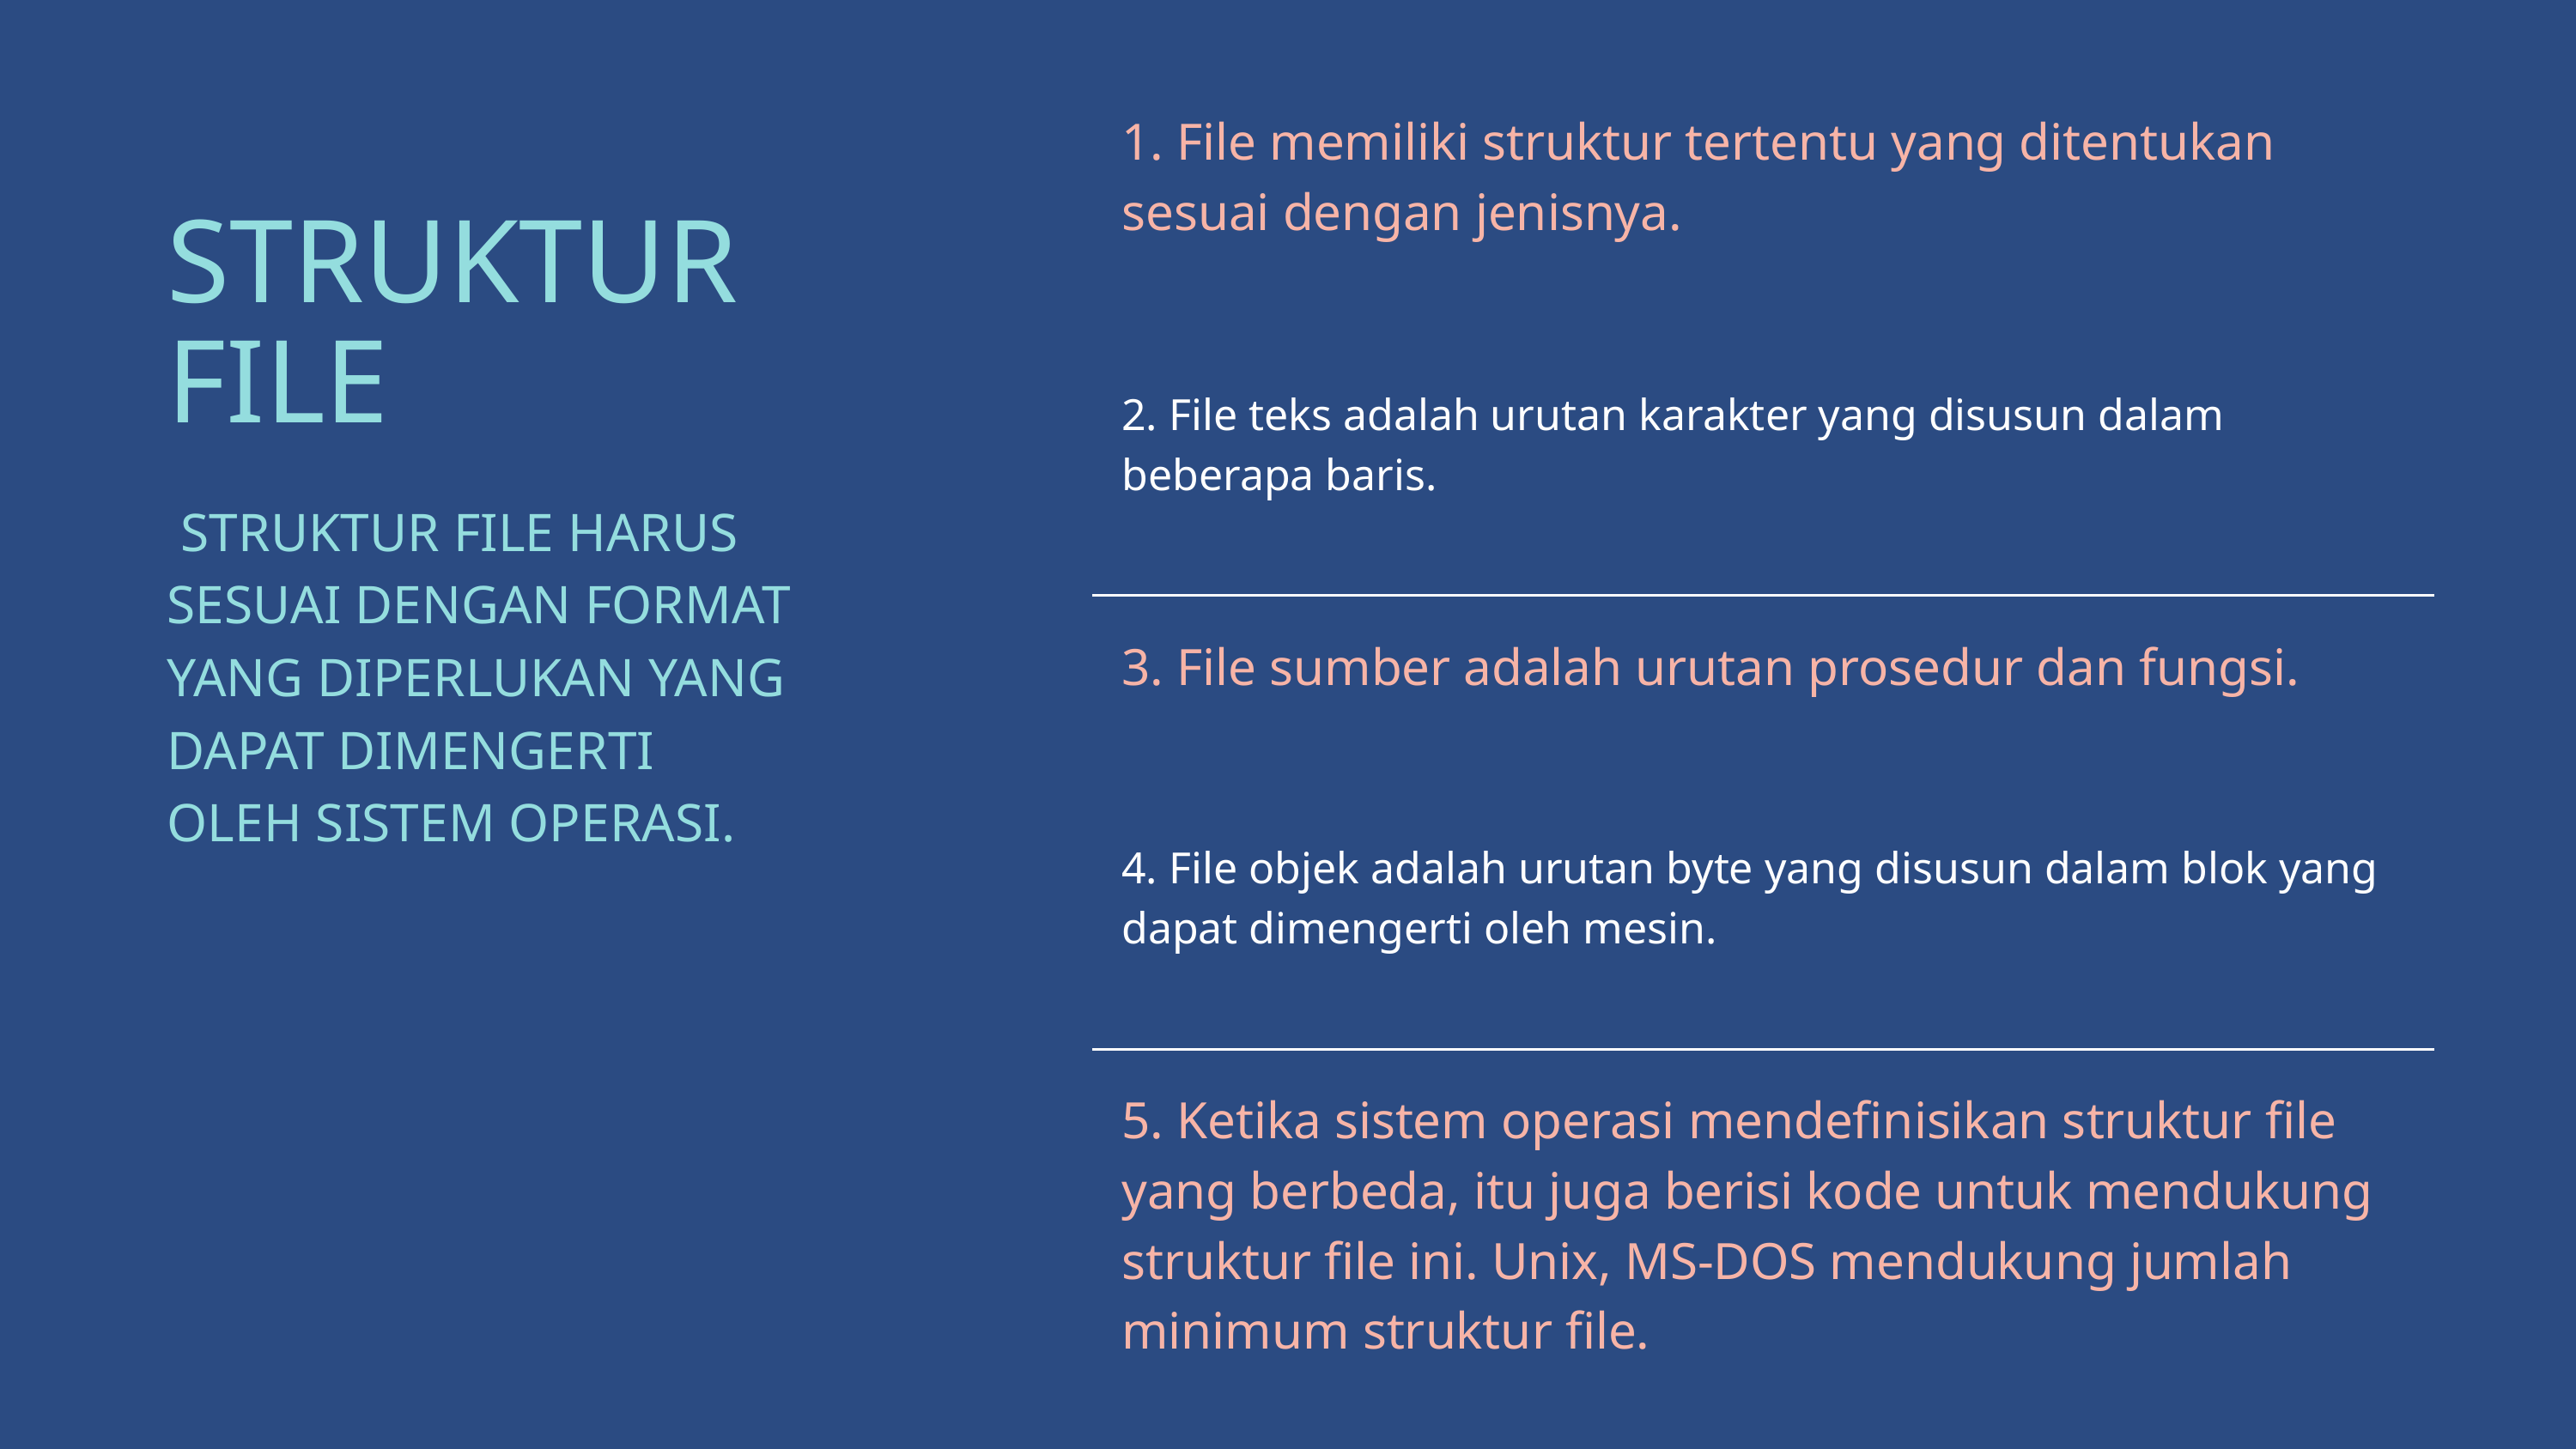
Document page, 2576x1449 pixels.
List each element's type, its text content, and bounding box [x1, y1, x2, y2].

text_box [167, 196, 981, 920]
table_cell 2. File teks adalah urutan karakter yang disusun dalam beberapa baris. [1098, 353, 2428, 594]
table_cell 5. Ketika sistem operasi mendefinisikan struktur file yang berbeda, itu juga berisi kode untuk mendukung struktur file ini. Unix, MS-DOS mendukung jumlah minimum struktur file. [1098, 1051, 2428, 1449]
table_cell 4. File objek adalah urutan byte yang disusun dalam blok yang dapat dimengerti oleh mesin. [1098, 807, 2428, 1048]
table_header 1. File memiliki struktur tertentu yang ditentukan sesuai dengan jenisnya. [1098, 73, 2428, 348]
table_cell 3. File sumber adalah urutan prosedur dan fungsi. [1098, 597, 2428, 801]
